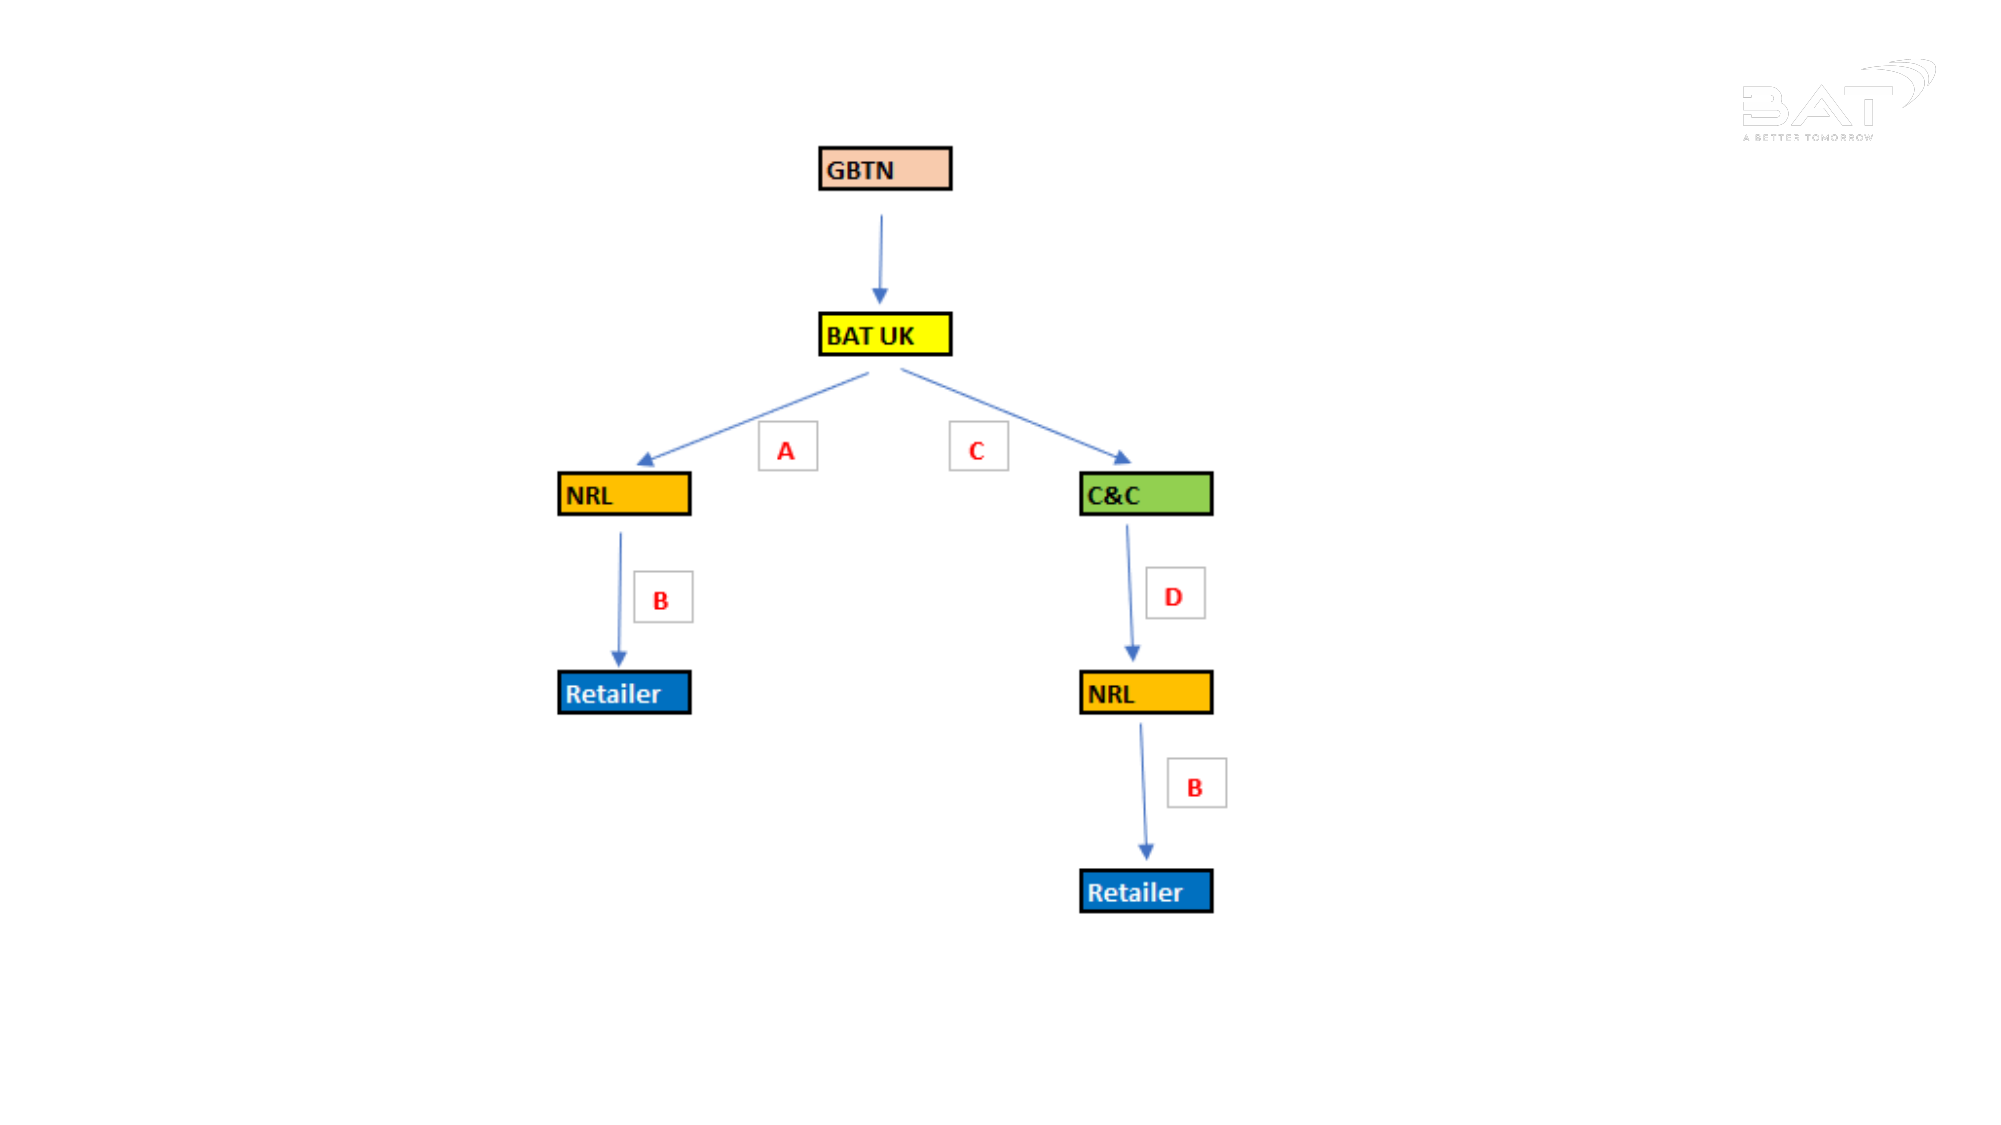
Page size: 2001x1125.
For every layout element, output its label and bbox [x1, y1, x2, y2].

picture [440, 129, 1259, 941]
picture [1743, 59, 1936, 141]
